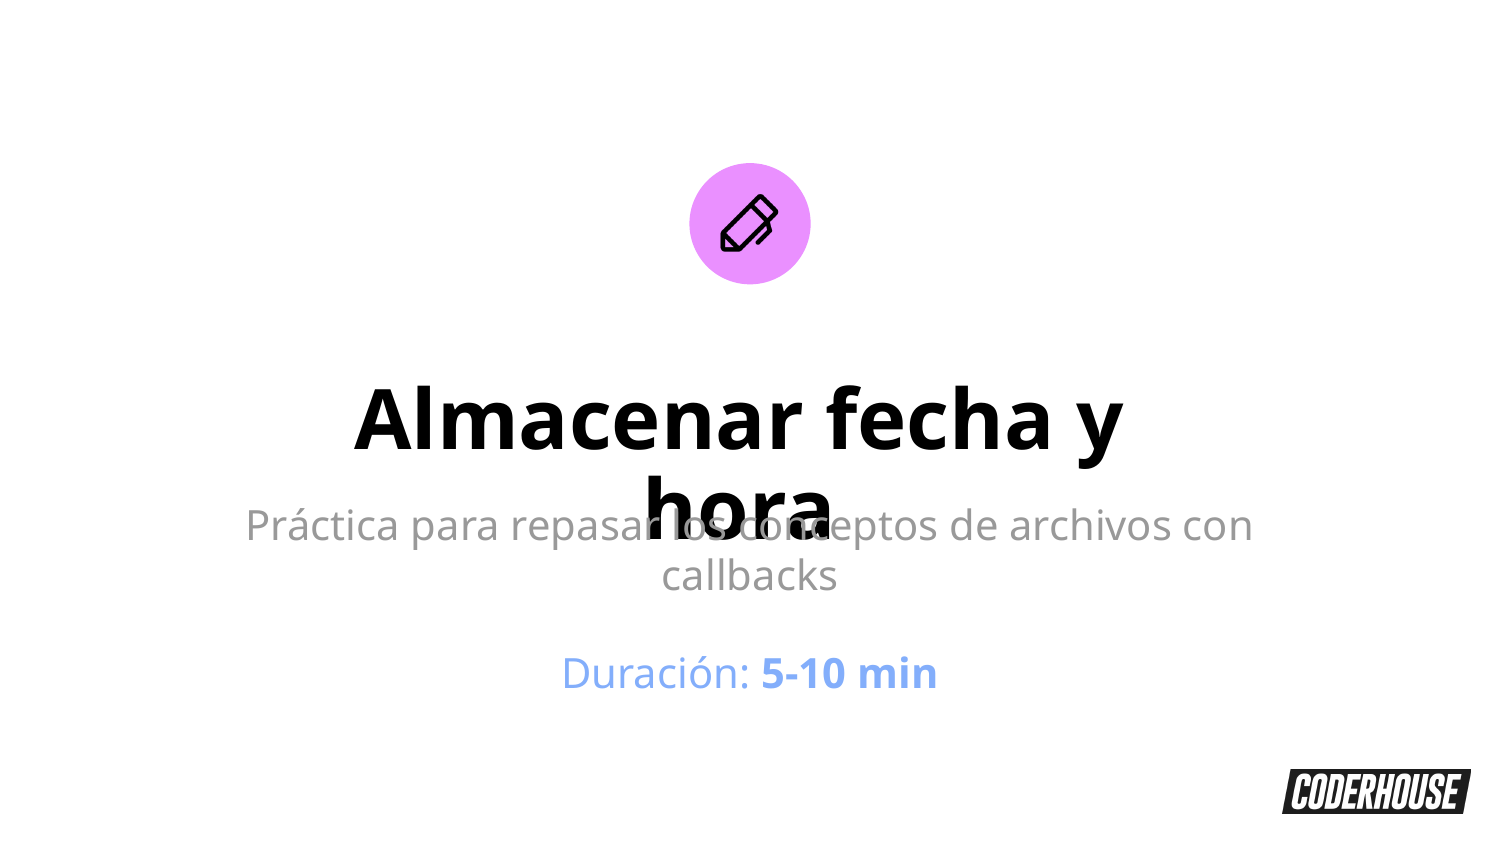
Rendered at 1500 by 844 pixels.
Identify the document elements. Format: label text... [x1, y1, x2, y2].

picture [1281, 769, 1471, 814]
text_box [689, 162, 811, 285]
text_box Almacenar fecha y hora [239, 362, 1239, 483]
text_box Duración: 5-10 min [161, 631, 1339, 712]
text_box Práctica para repasar los conceptos de archivos con callbacks [161, 483, 1339, 614]
